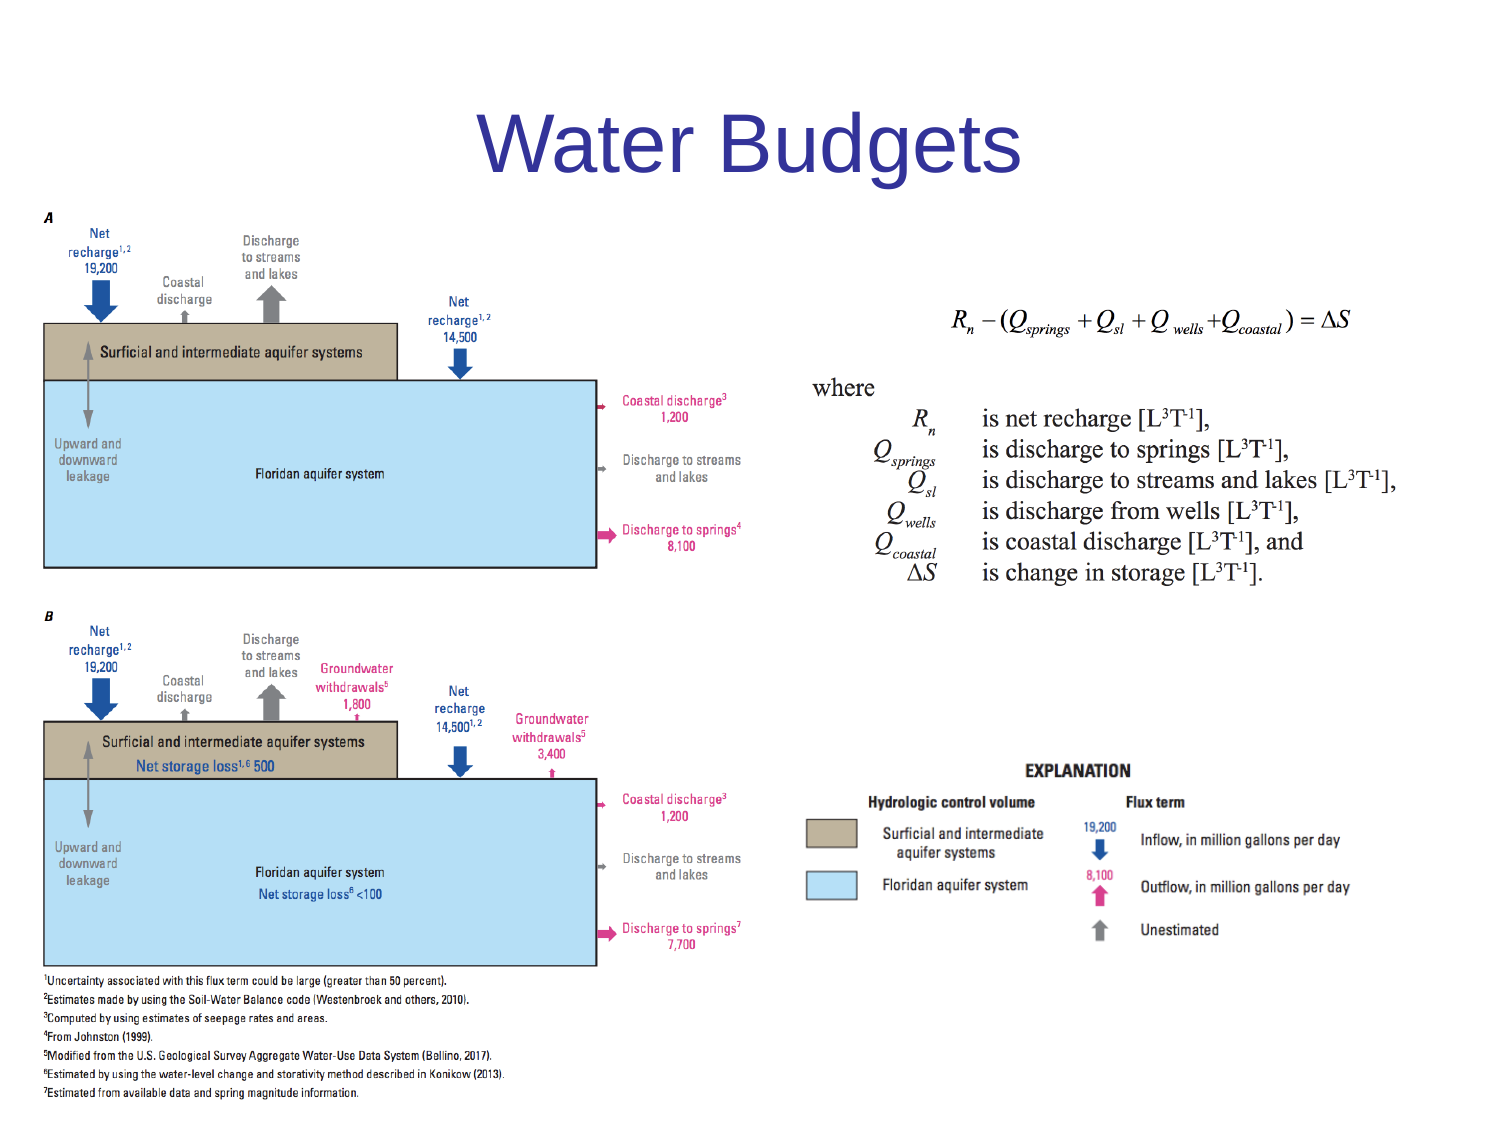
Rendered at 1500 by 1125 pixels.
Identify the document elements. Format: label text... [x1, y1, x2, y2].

title Water Budgets [75, 45, 1425, 233]
picture [22, 194, 1411, 1108]
